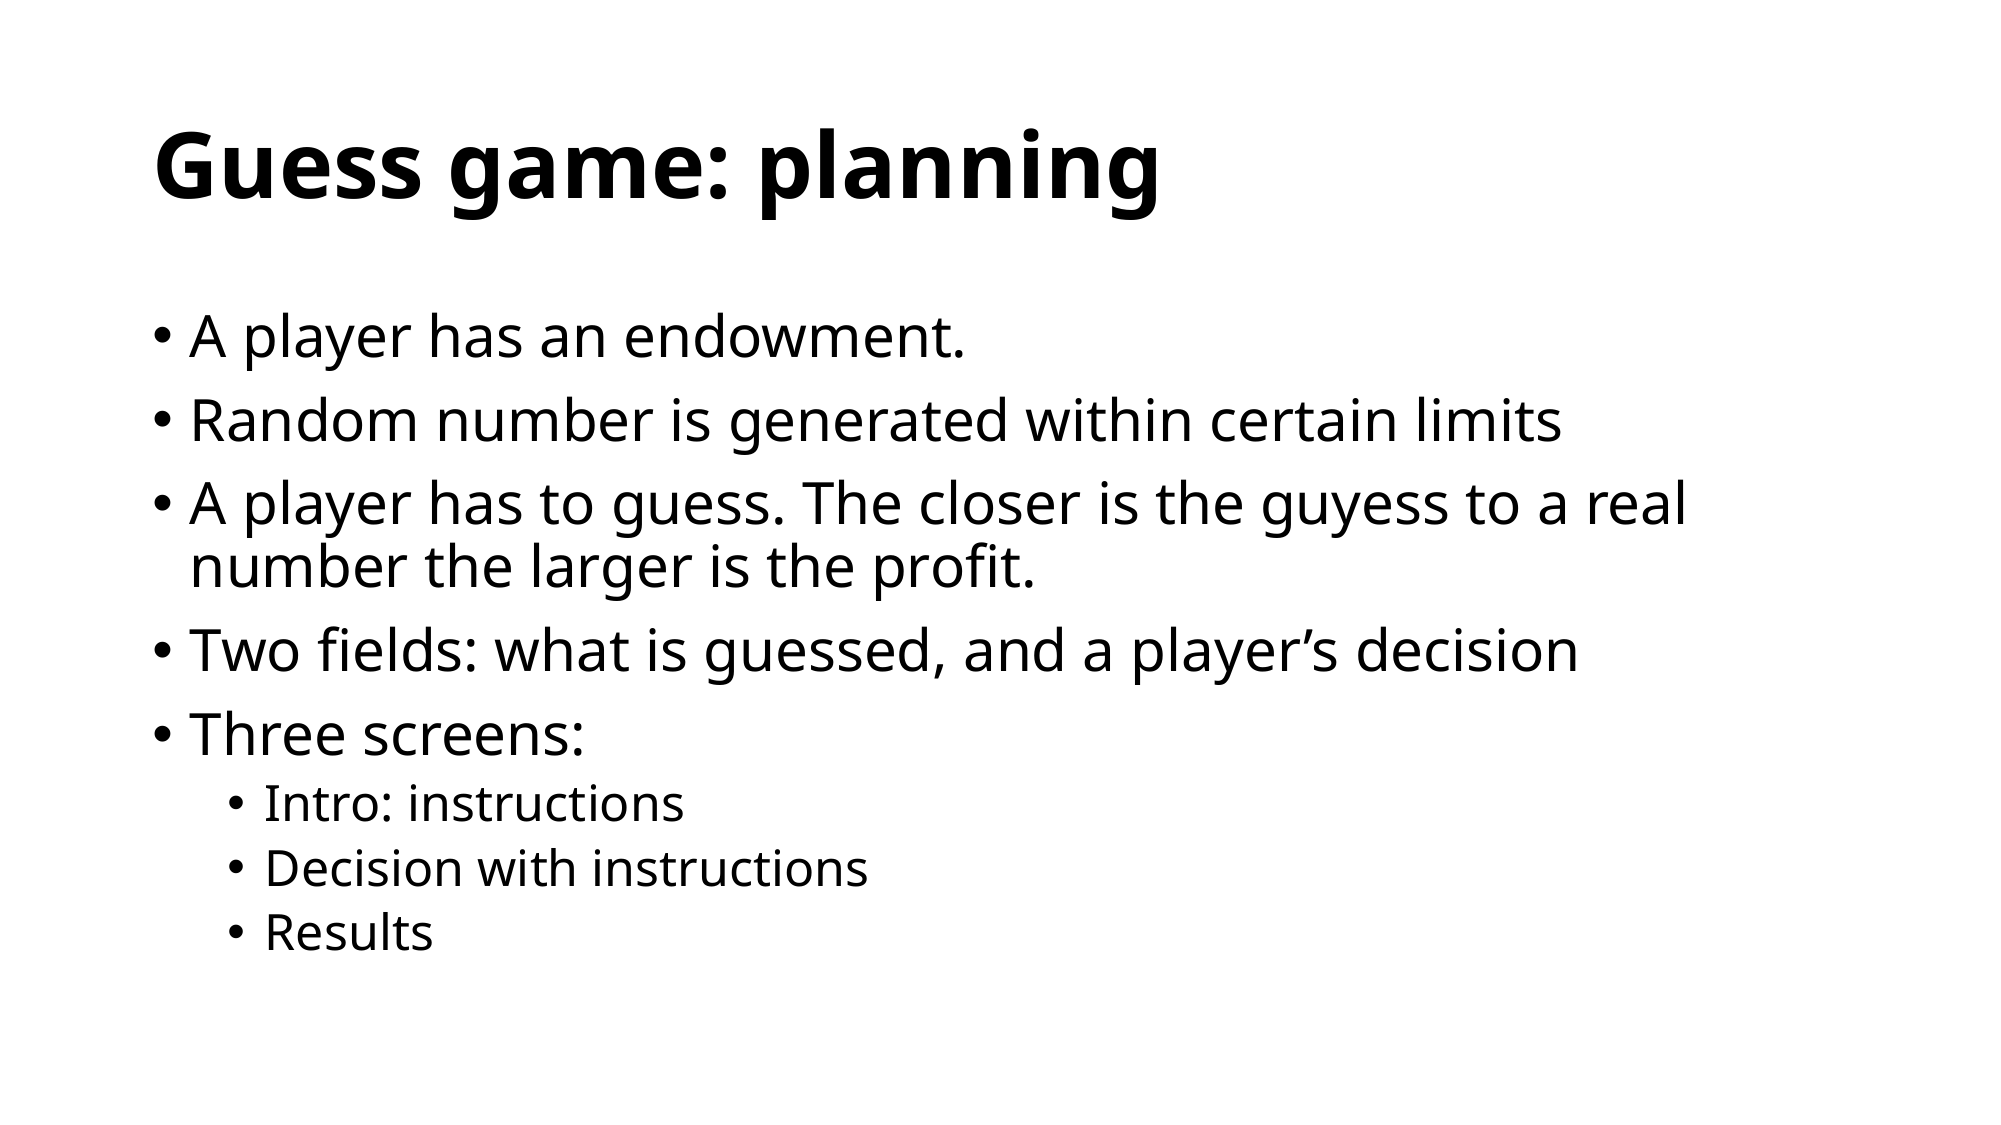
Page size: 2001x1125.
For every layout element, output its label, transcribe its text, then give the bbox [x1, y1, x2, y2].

title Guess game: planning [137, 59, 1863, 278]
list A player has an endowment. Random number is generated within certain limits A player has to guess. The closer is the guyess to a real number the larger is the profit. Two fields: what is guessed, and a player’s decision Three screens: Intro: instructions Decision with instructions Results [137, 299, 1863, 1014]
